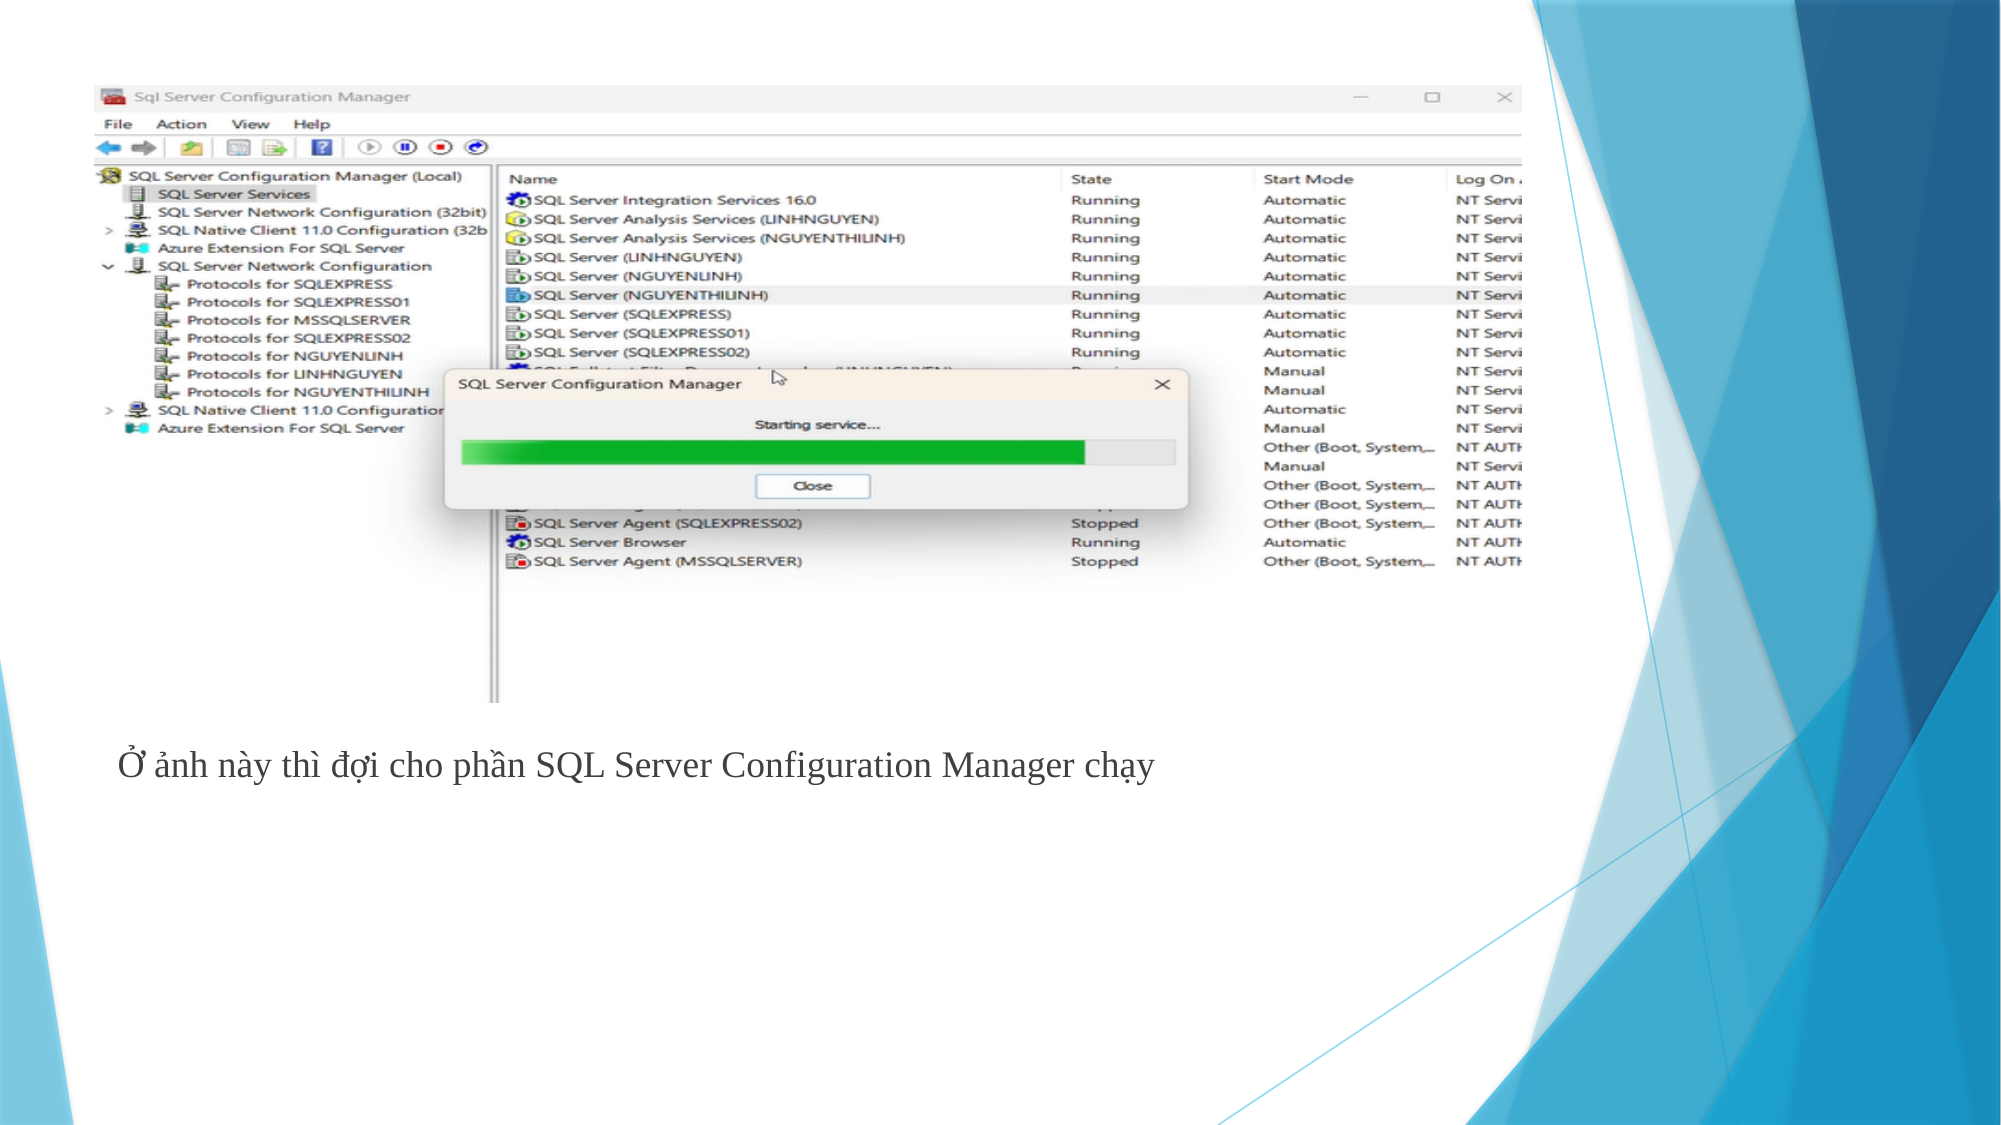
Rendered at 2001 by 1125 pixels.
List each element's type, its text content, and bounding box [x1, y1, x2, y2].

picture [93, 84, 1522, 704]
list Ở ảnh này thì đợi cho phần SQL Server Configuration Manager chạy [102, 712, 1513, 892]
